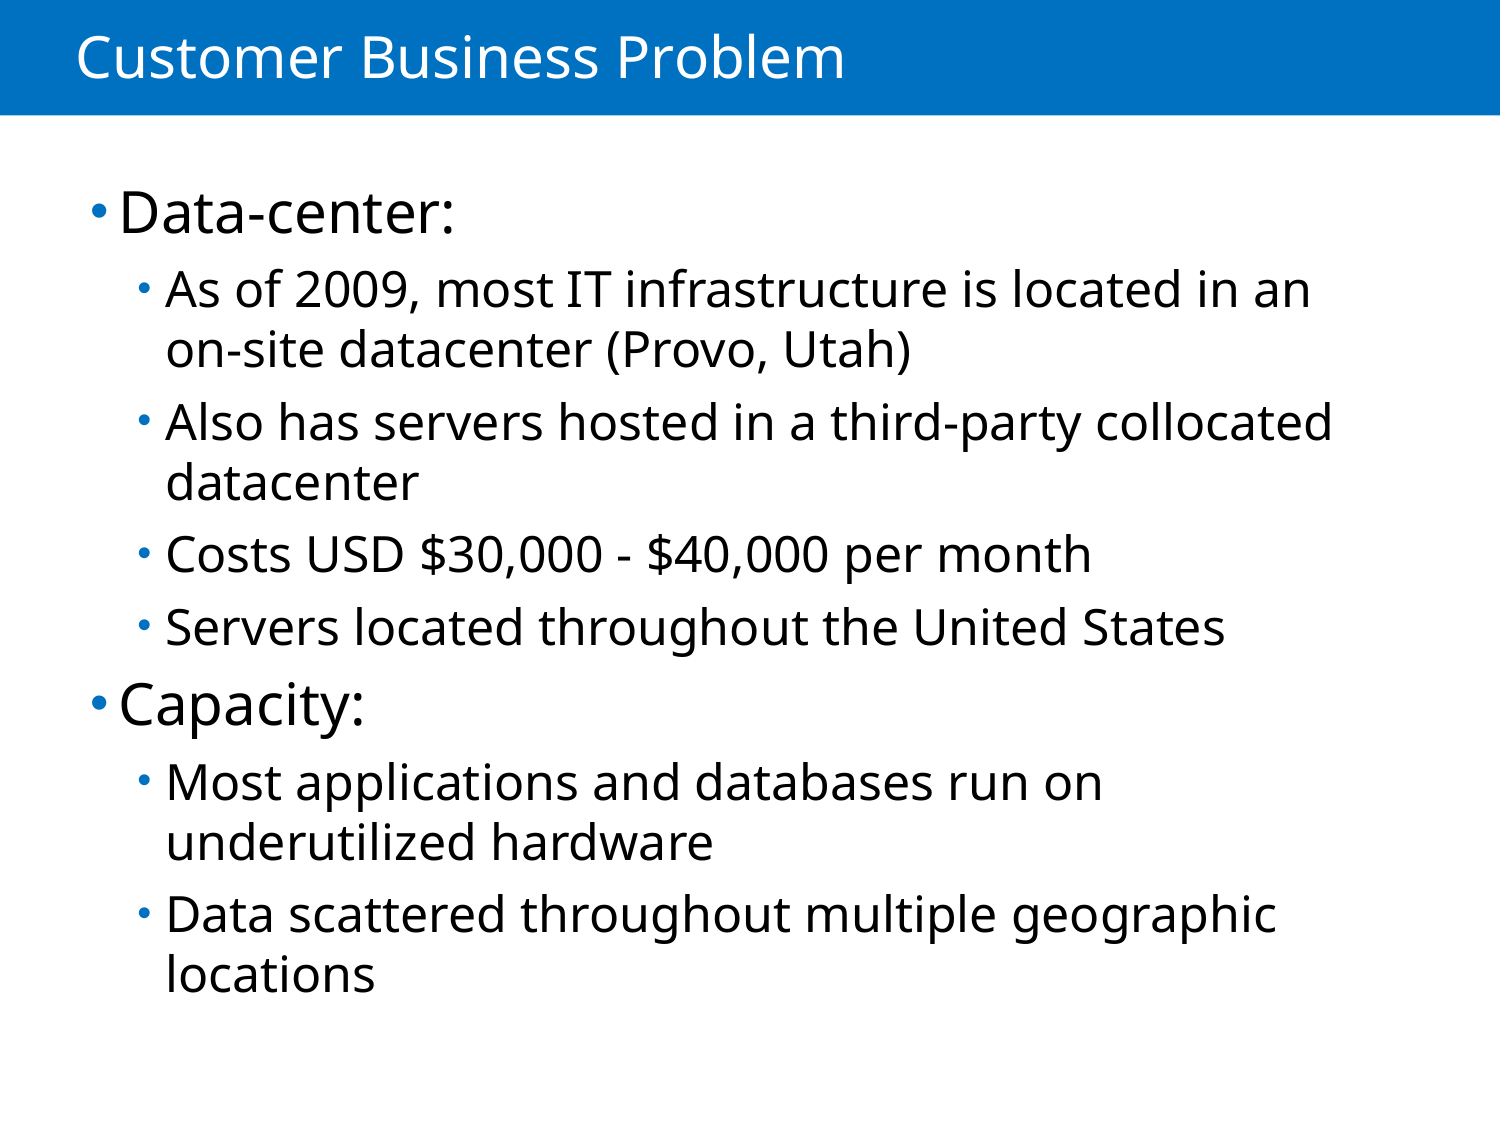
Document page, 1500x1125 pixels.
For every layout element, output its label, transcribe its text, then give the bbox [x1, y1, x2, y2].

title Customer Business Problem [75, 0, 1351, 122]
text_box Data-center: As of 2009, most IT infrastructure is located in an on-site datacenter (Provo, Utah) Also has servers hosted in a third-party collocated datacenter Costs USD $30,000 - $40,000 per month Servers located throughout the United States Capacity: Most applications and databases run on underutilized hardware Data scattered throughout multiple geographic locations [75, 167, 1408, 1012]
